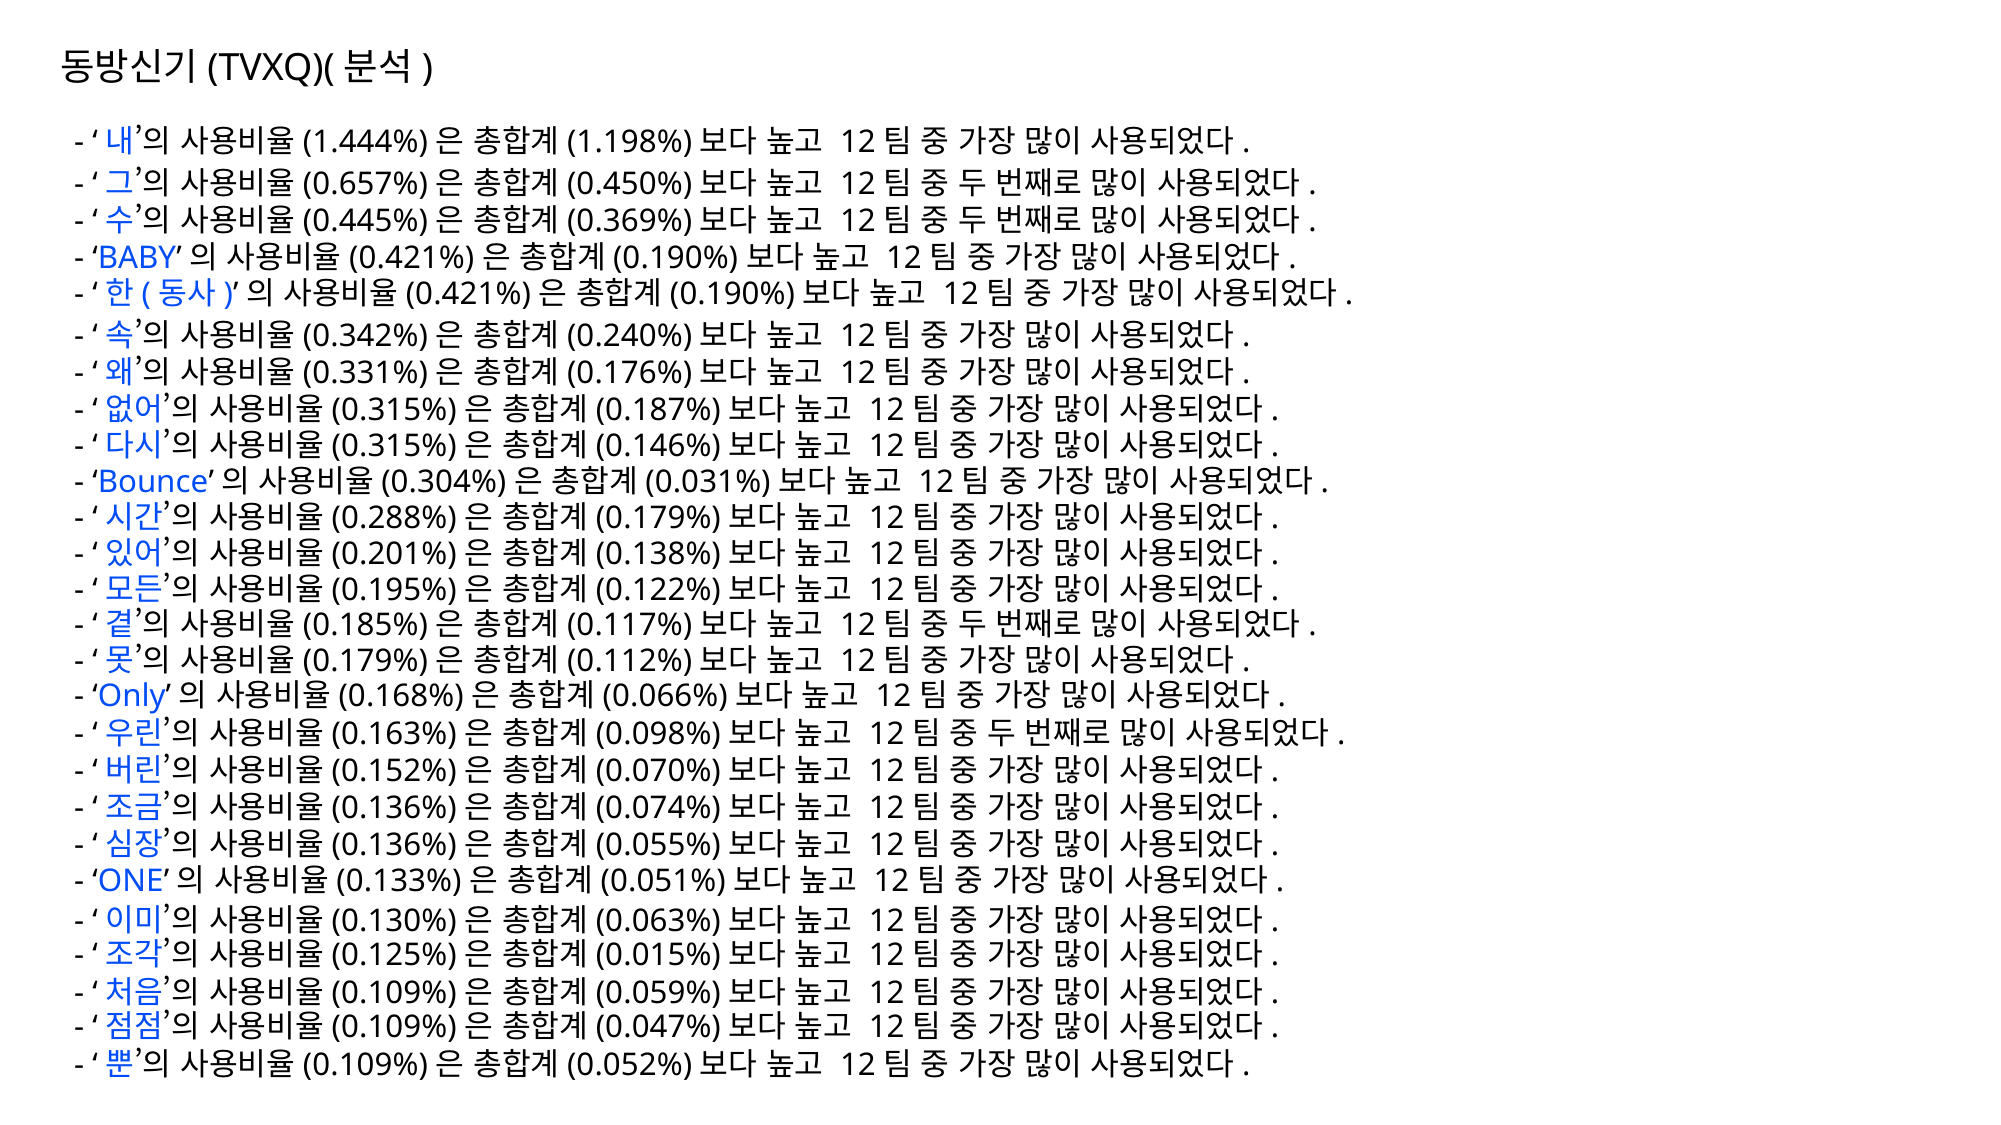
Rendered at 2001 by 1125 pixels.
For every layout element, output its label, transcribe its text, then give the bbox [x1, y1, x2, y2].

text_box - ‘수’의 사용비율(0.445%)은 총합계(0.369%)보다 높고 12팀 중 두 번째로 많이 사용되었다. [59, 192, 1892, 229]
text_box - ‘못’의 사용비율(0.179%)은 총합계(0.112%)보다 높고 12팀 중 가장 많이 사용되었다. [59, 632, 1892, 668]
text_box - ‘다시’의 사용비율(0.315%)은 총합계(0.146%)보다 높고 12팀 중 가장 많이 사용되었다. [59, 417, 1892, 454]
text_box - ‘시간’의 사용비율(0.288%)은 총합계(0.179%)보다 높고 12팀 중 가장 많이 사용되었다. [59, 489, 1892, 526]
text_box - ‘속’의 사용비율(0.342%)은 총합계(0.240%)보다 높고 12팀 중 가장 많이 사용되었다. [59, 308, 1892, 344]
text_box - ‘버린’의 사용비율(0.152%)은 총합계(0.070%)보다 높고 12팀 중 가장 많이 사용되었다. [59, 742, 1892, 779]
text_box - ‘한(동사)’의 사용비율(0.421%)은 총합계(0.190%)보다 높고 12팀 중 가장 많이 사용되었다. [59, 266, 1892, 308]
text_box - ‘점점’의 사용비율(0.109%)은 총합계(0.047%)보다 높고 12팀 중 가장 많이 사용되었다. [59, 999, 1892, 1037]
text_box 동방신기(TVXQ)(분석) [45, 35, 475, 95]
text_box - ‘우린’의 사용비율(0.163%)은 총합계(0.098%)보다 높고 12팀 중 두 번째로 많이 사용되었다. [59, 706, 1892, 742]
text_box - ‘없어’의 사용비율(0.315%)은 총합계(0.187%)보다 높고 12팀 중 가장 많이 사용되었다. [59, 381, 1892, 417]
text_box - ‘BABY’의 사용비율(0.421%)은 총합계(0.190%)보다 높고 12팀 중 가장 많이 사용되었다. [59, 229, 1892, 266]
text_box - ‘ONE’의 사용비율(0.133%)은 총합계(0.051%)보다 높고 12팀 중 가장 많이 사용되었다. [59, 853, 1892, 892]
text_box - ‘그’의 사용비율(0.657%)은 총합계(0.450%)보다 높고 12팀 중 두 번째로 많이 사용되었다. [59, 155, 1892, 192]
text_box - ‘Bounce’의 사용비율(0.304%)은 총합계(0.031%)보다 높고 12팀 중 가장 많이 사용되었다. [59, 454, 1892, 489]
text_box - ‘조각’의 사용비율(0.125%)은 총합계(0.015%)보다 높고 12팀 중 가장 많이 사용되었다. [59, 926, 1892, 964]
text_box - ‘조금’의 사용비율(0.136%)은 총합계(0.074%)보다 높고 12팀 중 가장 많이 사용되었다. [59, 779, 1892, 816]
text_box - ‘Only’의 사용비율(0.168%)은 총합계(0.066%)보다 높고 12팀 중 가장 많이 사용되었다. [59, 668, 1892, 706]
text_box - ‘심장’의 사용비율(0.136%)은 총합계(0.055%)보다 높고 12팀 중 가장 많이 사용되었다. [59, 816, 1892, 853]
text_box - ‘내’의 사용비율(1.444%)은 총합계(1.198%)보다 높고 12팀 중 가장 많이 사용되었다. [59, 114, 1892, 155]
text_box - ‘이미’의 사용비율(0.130%)은 총합계(0.063%)보다 높고 12팀 중 가장 많이 사용되었다. [59, 892, 1892, 926]
text_box - ‘처음’의 사용비율(0.109%)은 총합계(0.059%)보다 높고 12팀 중 가장 많이 사용되었다. [59, 964, 1892, 999]
text_box - ‘뿐’의 사용비율(0.109%)은 총합계(0.052%)보다 높고 12팀 중 가장 많이 사용되었다. [59, 1037, 1892, 1090]
text_box - ‘모든’의 사용비율(0.195%)은 총합계(0.122%)보다 높고 12팀 중 가장 많이 사용되었다. [59, 561, 1892, 597]
text_box - ‘있어’의 사용비율(0.201%)은 총합계(0.138%)보다 높고 12팀 중 가장 많이 사용되었다. [59, 526, 1892, 561]
text_box - ‘왜’의 사용비율(0.331%)은 총합계(0.176%)보다 높고 12팀 중 가장 많이 사용되었다. [59, 344, 1892, 381]
text_box - ‘곁’의 사용비율(0.185%)은 총합계(0.117%)보다 높고 12팀 중 두 번째로 많이 사용되었다. [59, 597, 1892, 632]
